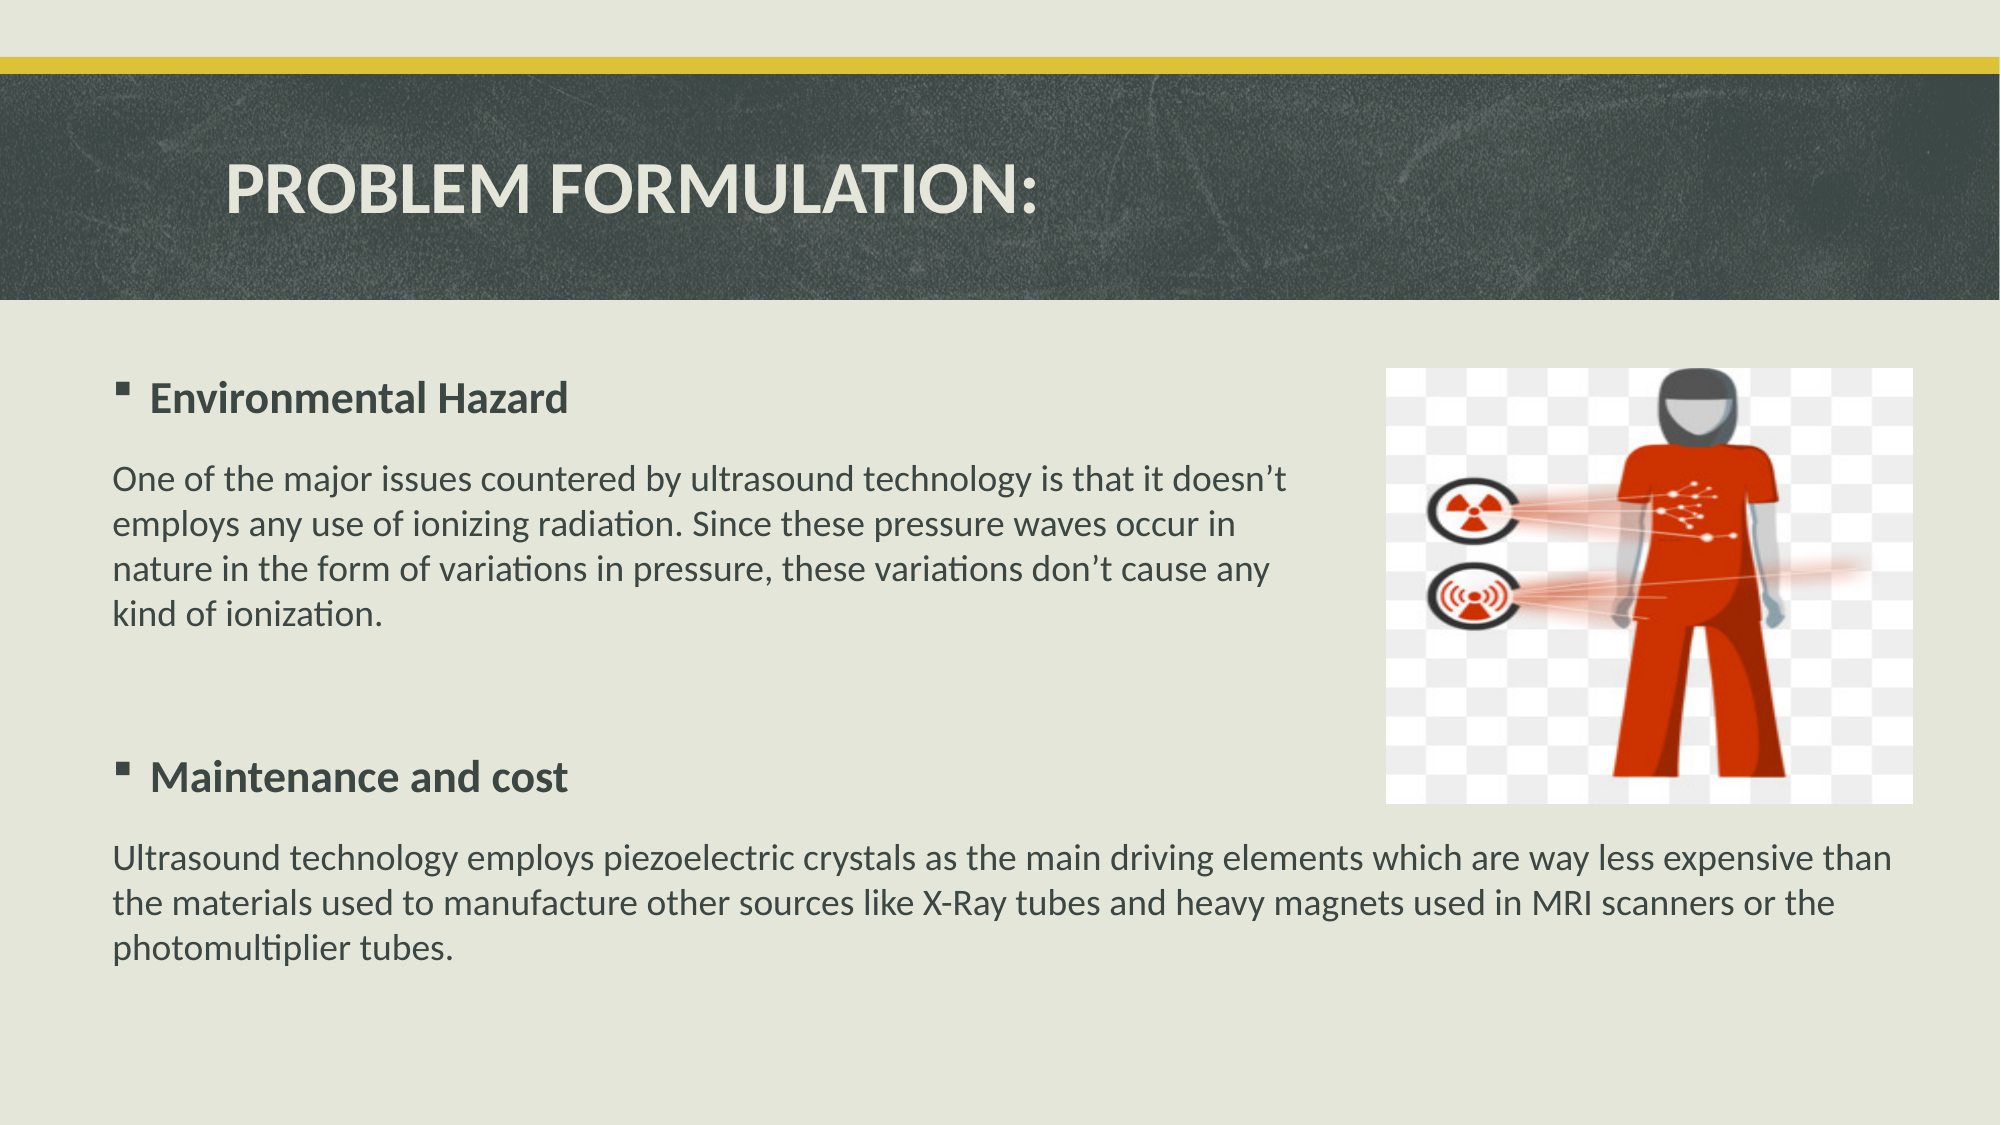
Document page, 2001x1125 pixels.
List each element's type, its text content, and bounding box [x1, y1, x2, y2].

list Maintenance and cost Ultrasound technology employs piezoelectric crystals as the main driving elements which are way less expensive than the materials used to manufacture other sources like X-Ray tubes and heavy magnets used in MRI scanners or the photomultiplier tubes. [97, 739, 1936, 1104]
title PROBLEM FORMULATION: [210, 76, 1790, 300]
picture [1386, 368, 1913, 804]
list Environmental Hazard One of the major issues countered by ultrasound technology is that it doesn’t employs any use of ionizing radiation. Since these pressure waves occur in nature in the form of variations in pressure, these variations don’t cause any kind of ionization. [97, 360, 1346, 739]
picture [0, 74, 2000, 300]
